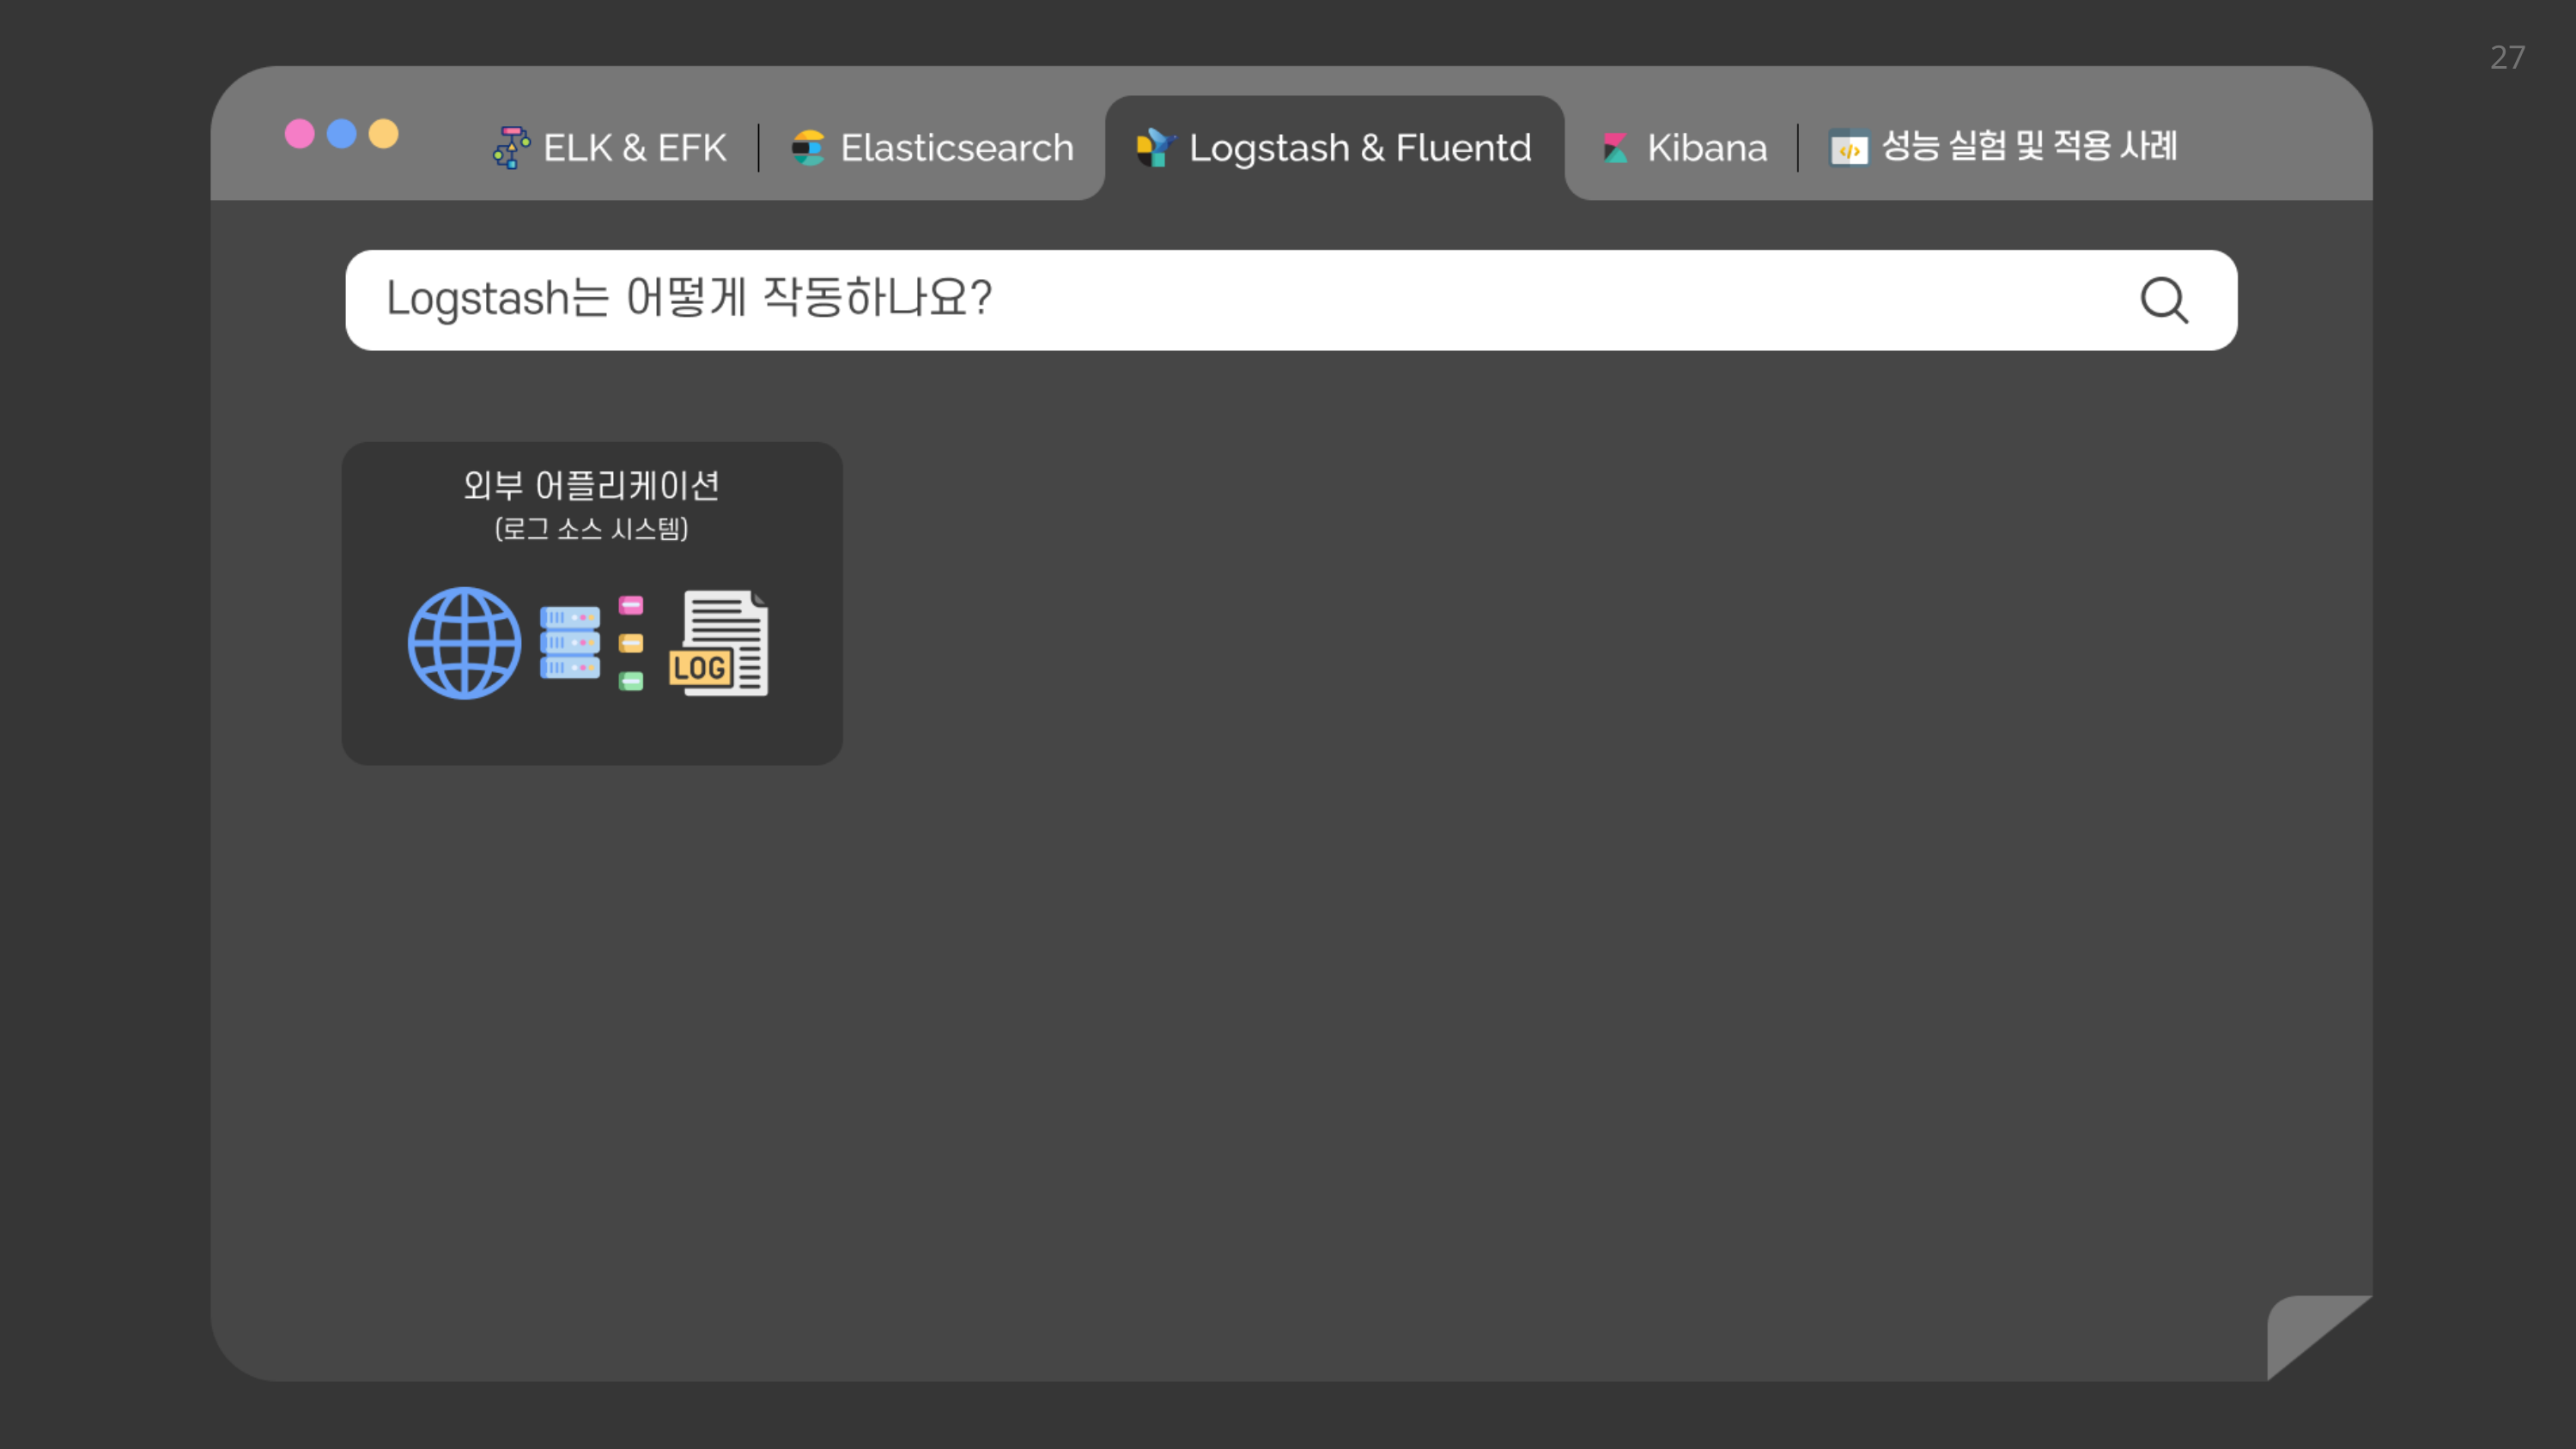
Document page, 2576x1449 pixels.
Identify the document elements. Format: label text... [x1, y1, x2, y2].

text_box [0, 0, 2576, 1449]
text_box 27 [2489, 30, 2527, 76]
